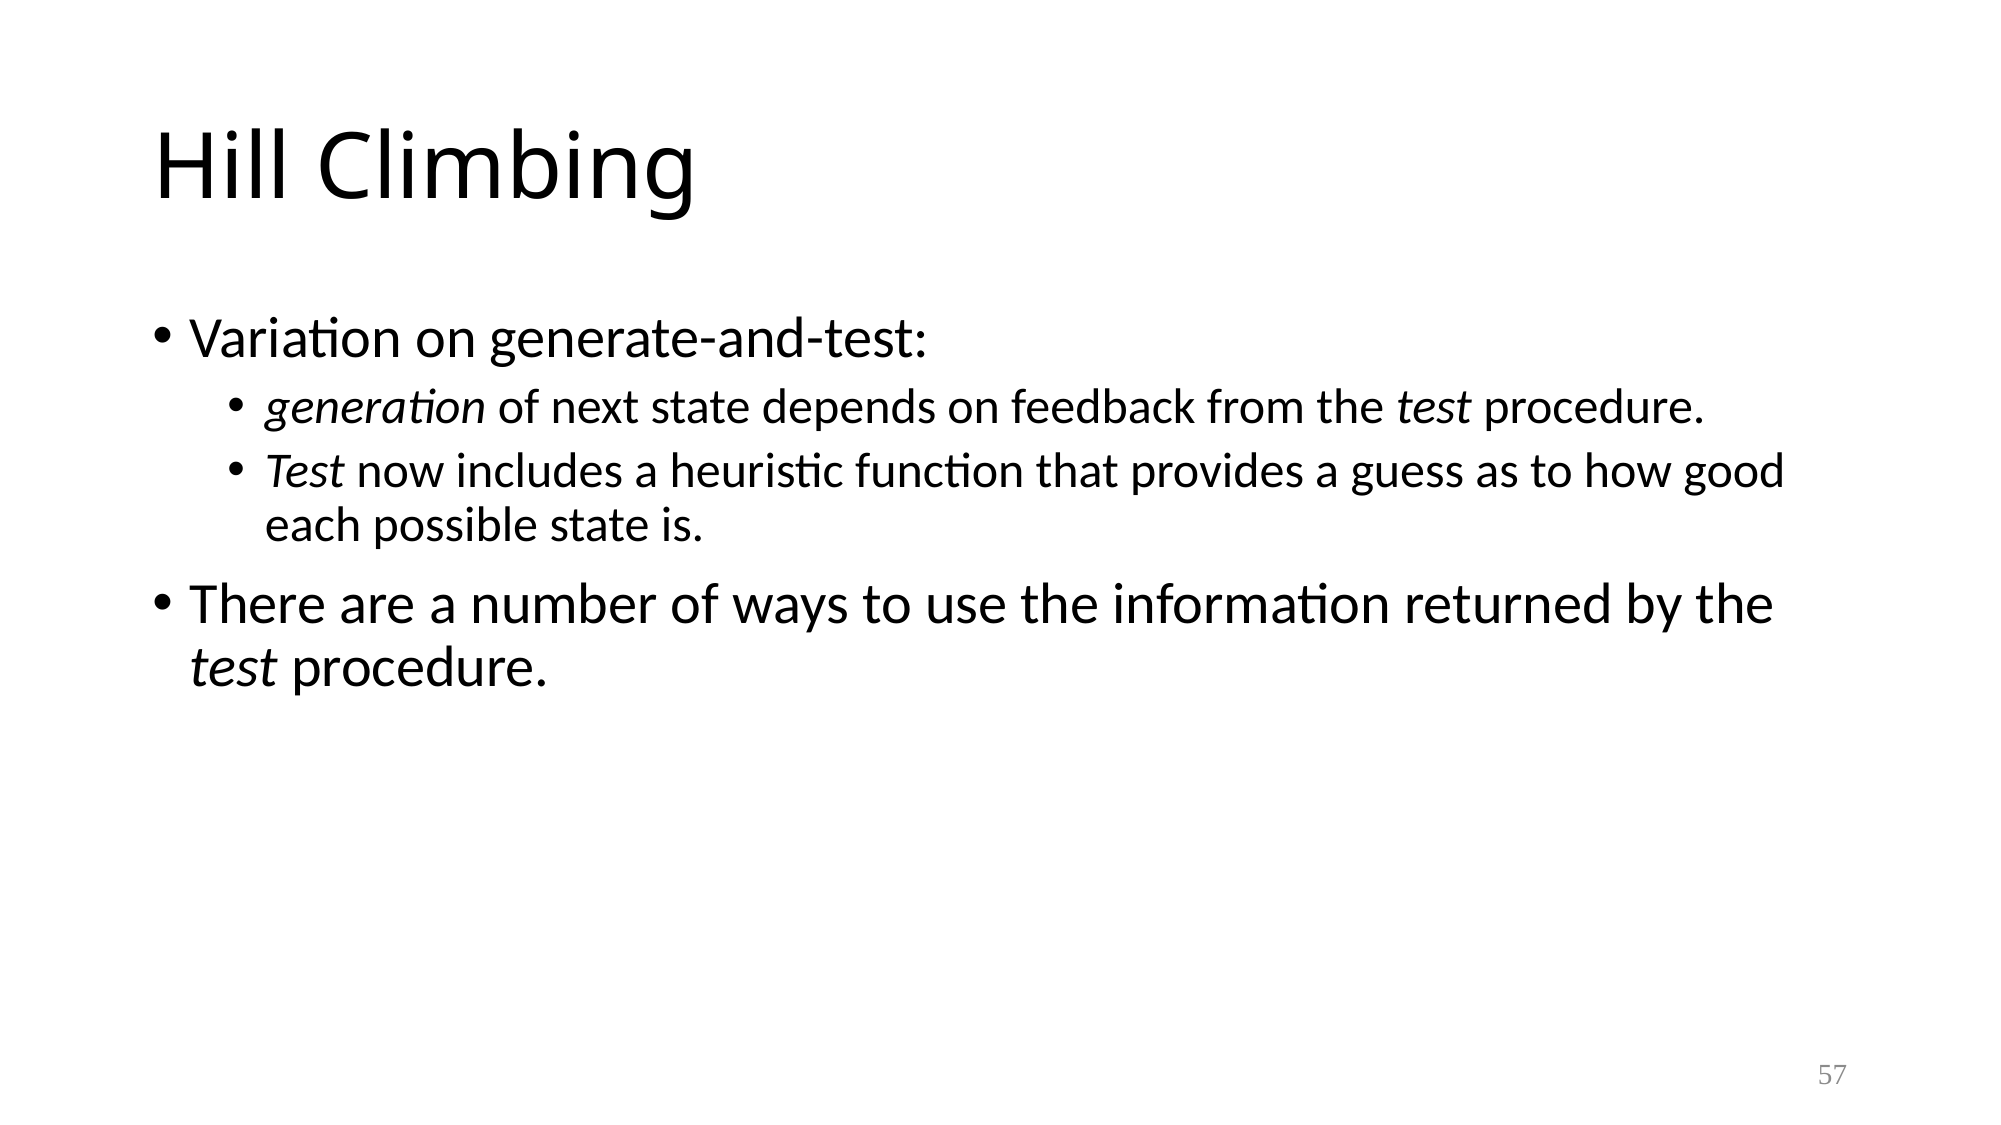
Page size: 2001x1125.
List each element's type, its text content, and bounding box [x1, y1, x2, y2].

list Variation on generate-and-test: generation of next state depends on feedback from the test procedure. Test now includes a heuristic function that provides a guess as to how good each possible state is. There are a number of ways to use the information returned by the test procedure. [137, 299, 1863, 1014]
title Hill Climbing [137, 59, 1863, 278]
slide_number 57 [1412, 1042, 1863, 1103]
